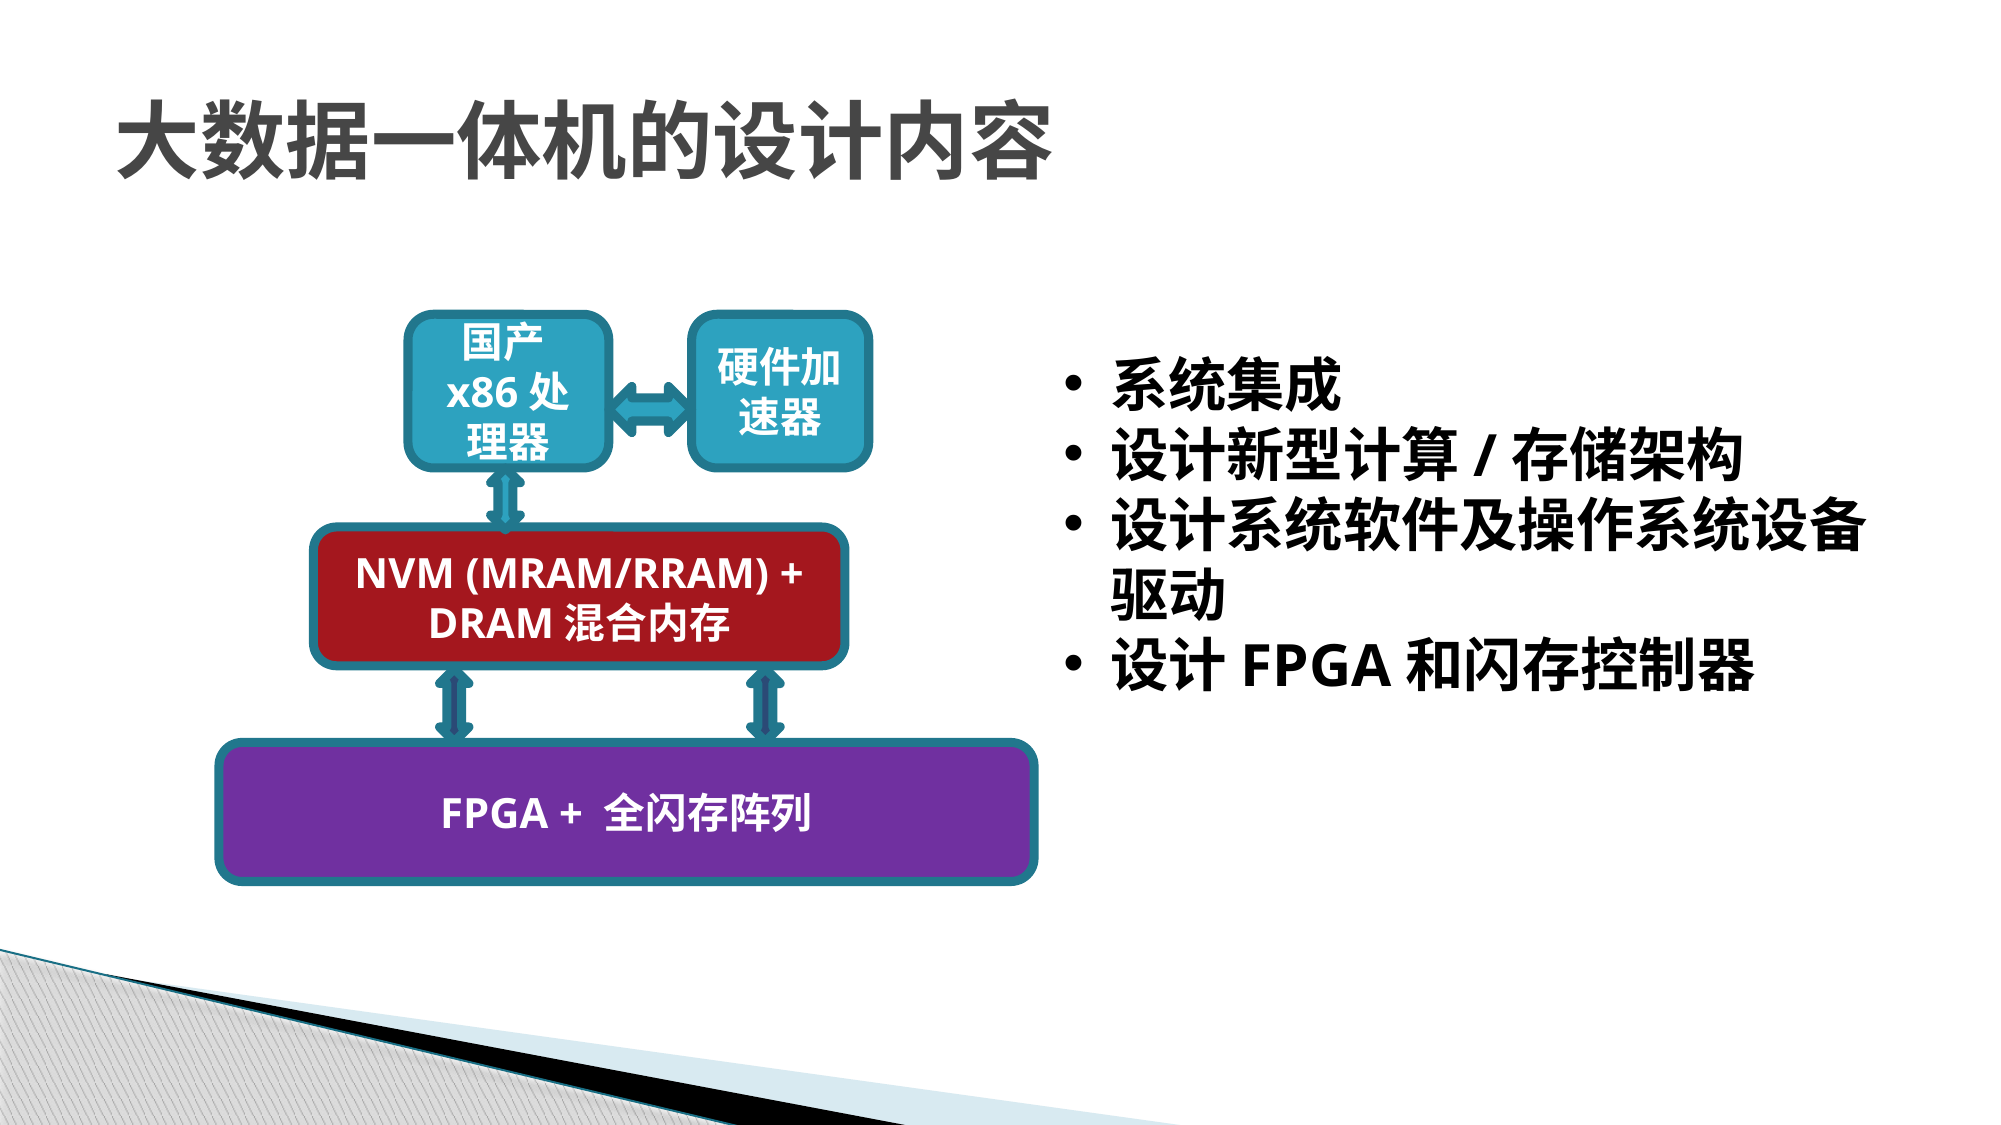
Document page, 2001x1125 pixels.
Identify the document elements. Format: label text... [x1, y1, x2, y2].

title 大数据一体机的设计内容 [99, 45, 1900, 233]
text_box [746, 664, 785, 747]
text_box 国产x86处理器 [403, 309, 614, 473]
text_box [486, 463, 525, 535]
text_box 系统集成 设计新型计算/存储架构 设计系统软件及操作系统设备驱动 设计FPGA和闪存控制器 [1048, 340, 1905, 706]
text_box [604, 382, 697, 438]
text_box [435, 664, 474, 747]
text_box NVM (MRAM/RRAM) + DRAM混合内存 [308, 522, 850, 671]
text_box FPGA + 全闪存阵列 [214, 737, 1039, 887]
text_box 硬件加速器 [687, 309, 874, 473]
